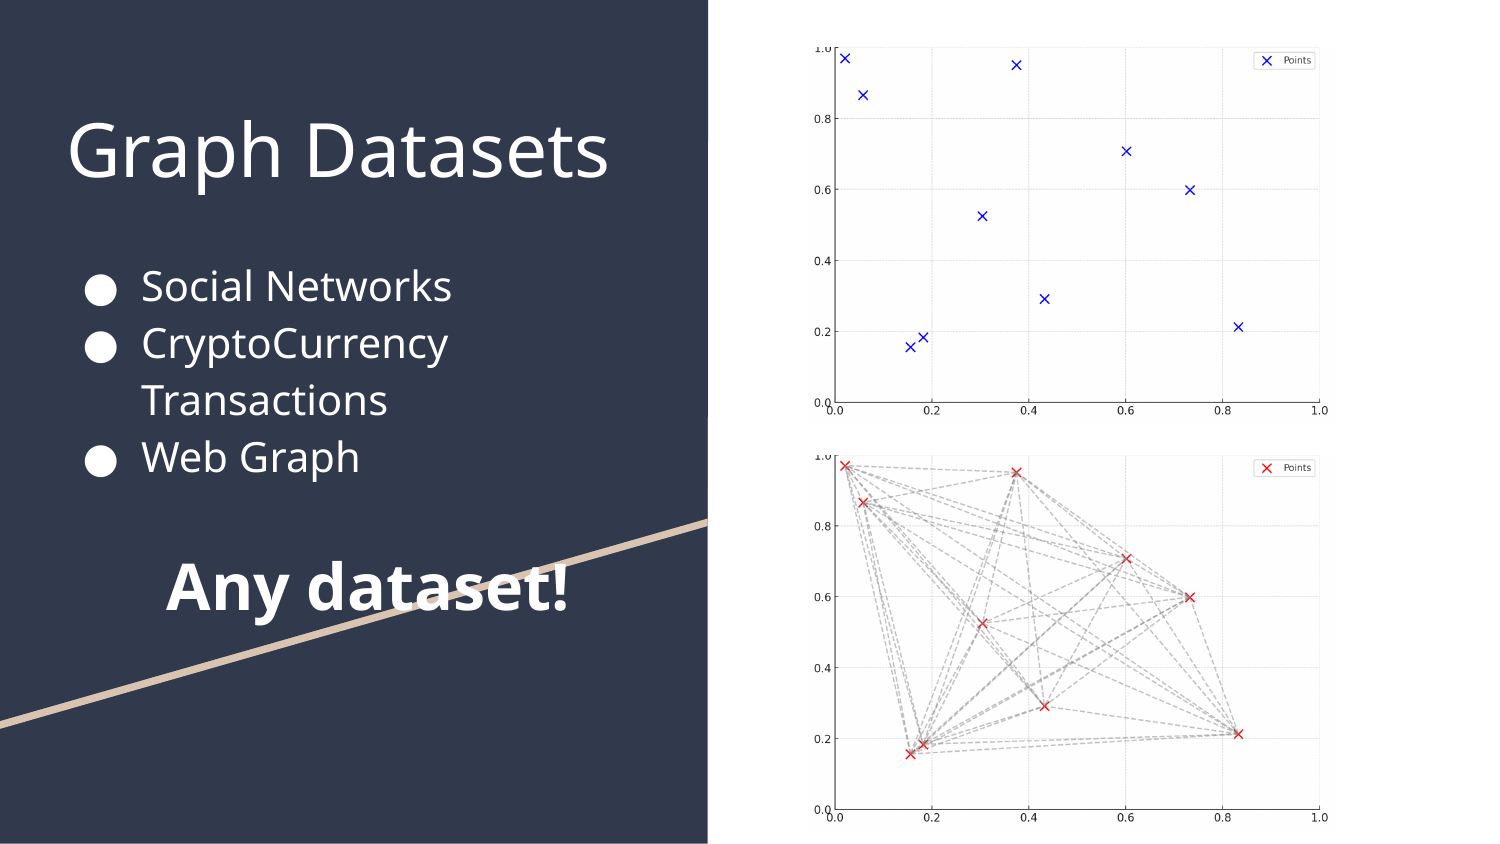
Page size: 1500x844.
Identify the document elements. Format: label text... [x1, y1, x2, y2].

picture [807, 455, 1335, 831]
picture [807, 47, 1335, 423]
title Graph Datasets Social Networks CryptoCurrency Transactions Web Graph Any dataset! [51, 82, 660, 755]
